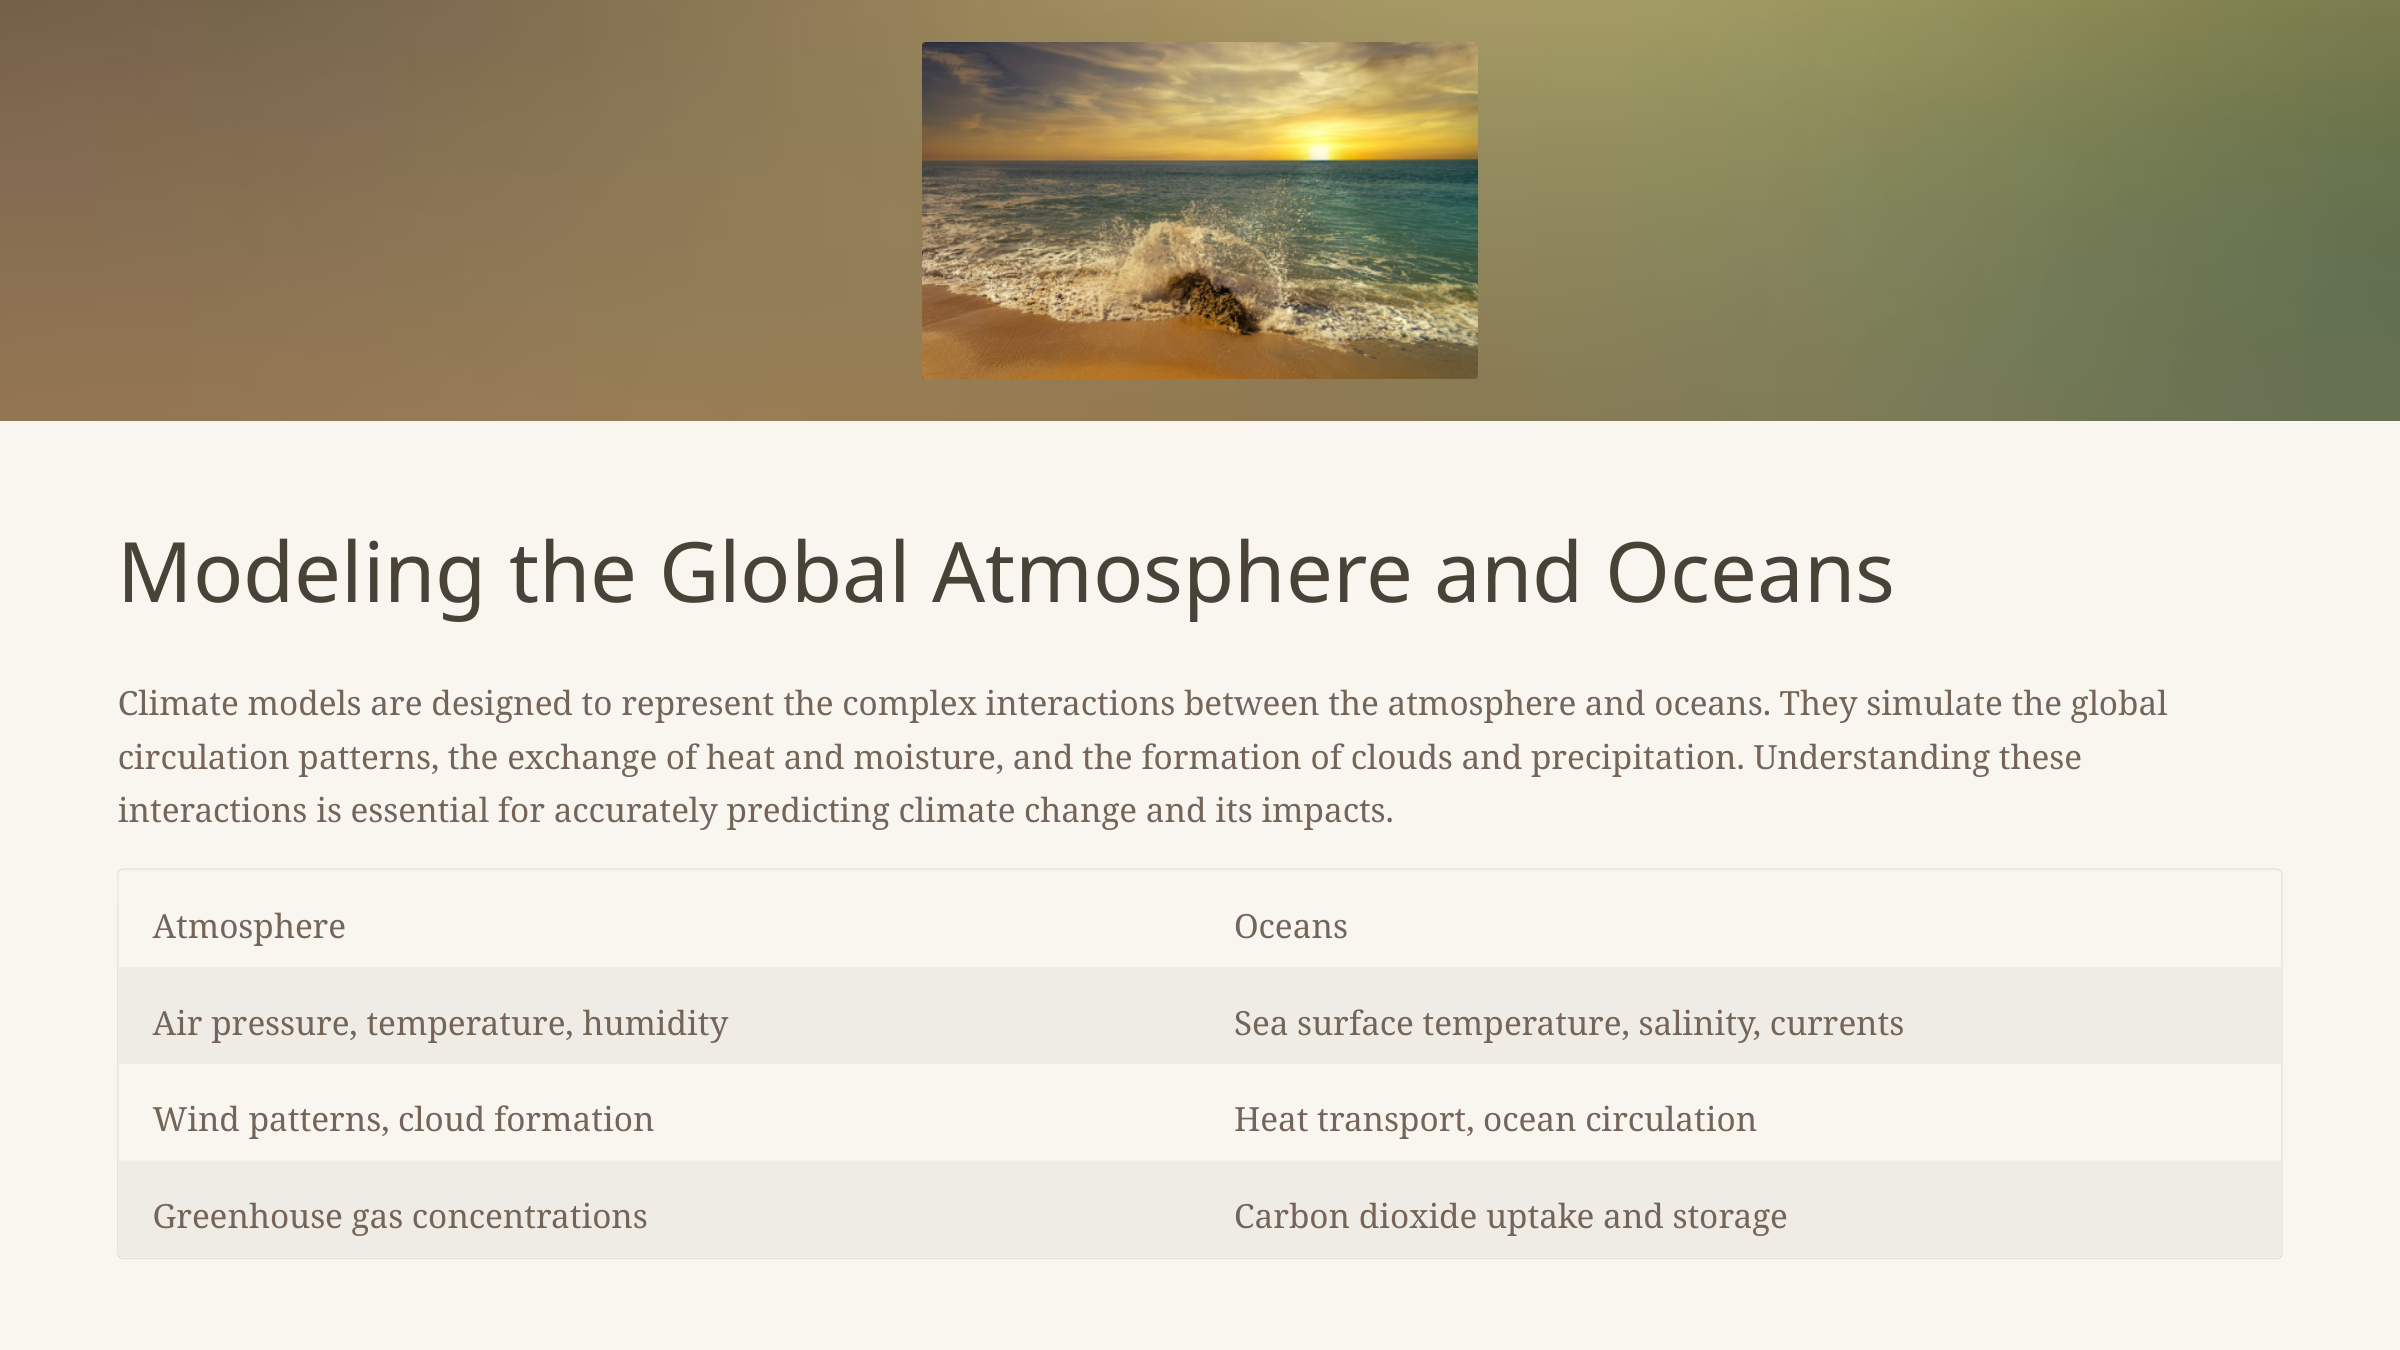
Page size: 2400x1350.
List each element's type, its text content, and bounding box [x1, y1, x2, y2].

text_box [119, 870, 2281, 967]
text_box Greenhouse gas concentrations [152, 1182, 1166, 1237]
text_box Atmosphere [152, 891, 1166, 946]
text_box Carbon dioxide uptake and storage [1234, 1182, 2248, 1237]
text_box [119, 1160, 2281, 1258]
text_box Oceans [1234, 891, 2248, 946]
text_box [119, 967, 2281, 1063]
text_box Wind patterns, cloud formation [152, 1085, 1166, 1140]
text_box Climate models are designed to represent the complex interactions between the atmosphere and oceans. They simulate the global circulation patterns, the exchange of heat and moisture, and the formation of clouds and precipitation. Understanding these interactions is essential for accurately predicting climate change and its impacts. [117, 669, 2283, 832]
text_box Heat transport, ocean circulation [1234, 1085, 2248, 1140]
text_box Modeling the Global Atmosphere and Oceans [117, 513, 1986, 619]
text_box [119, 1063, 2281, 1160]
text_box Sea surface temperature, salinity, currents [1234, 988, 2248, 1043]
picture [0, 0, 2400, 421]
text_box Air pressure, temperature, humidity [152, 988, 1166, 1043]
